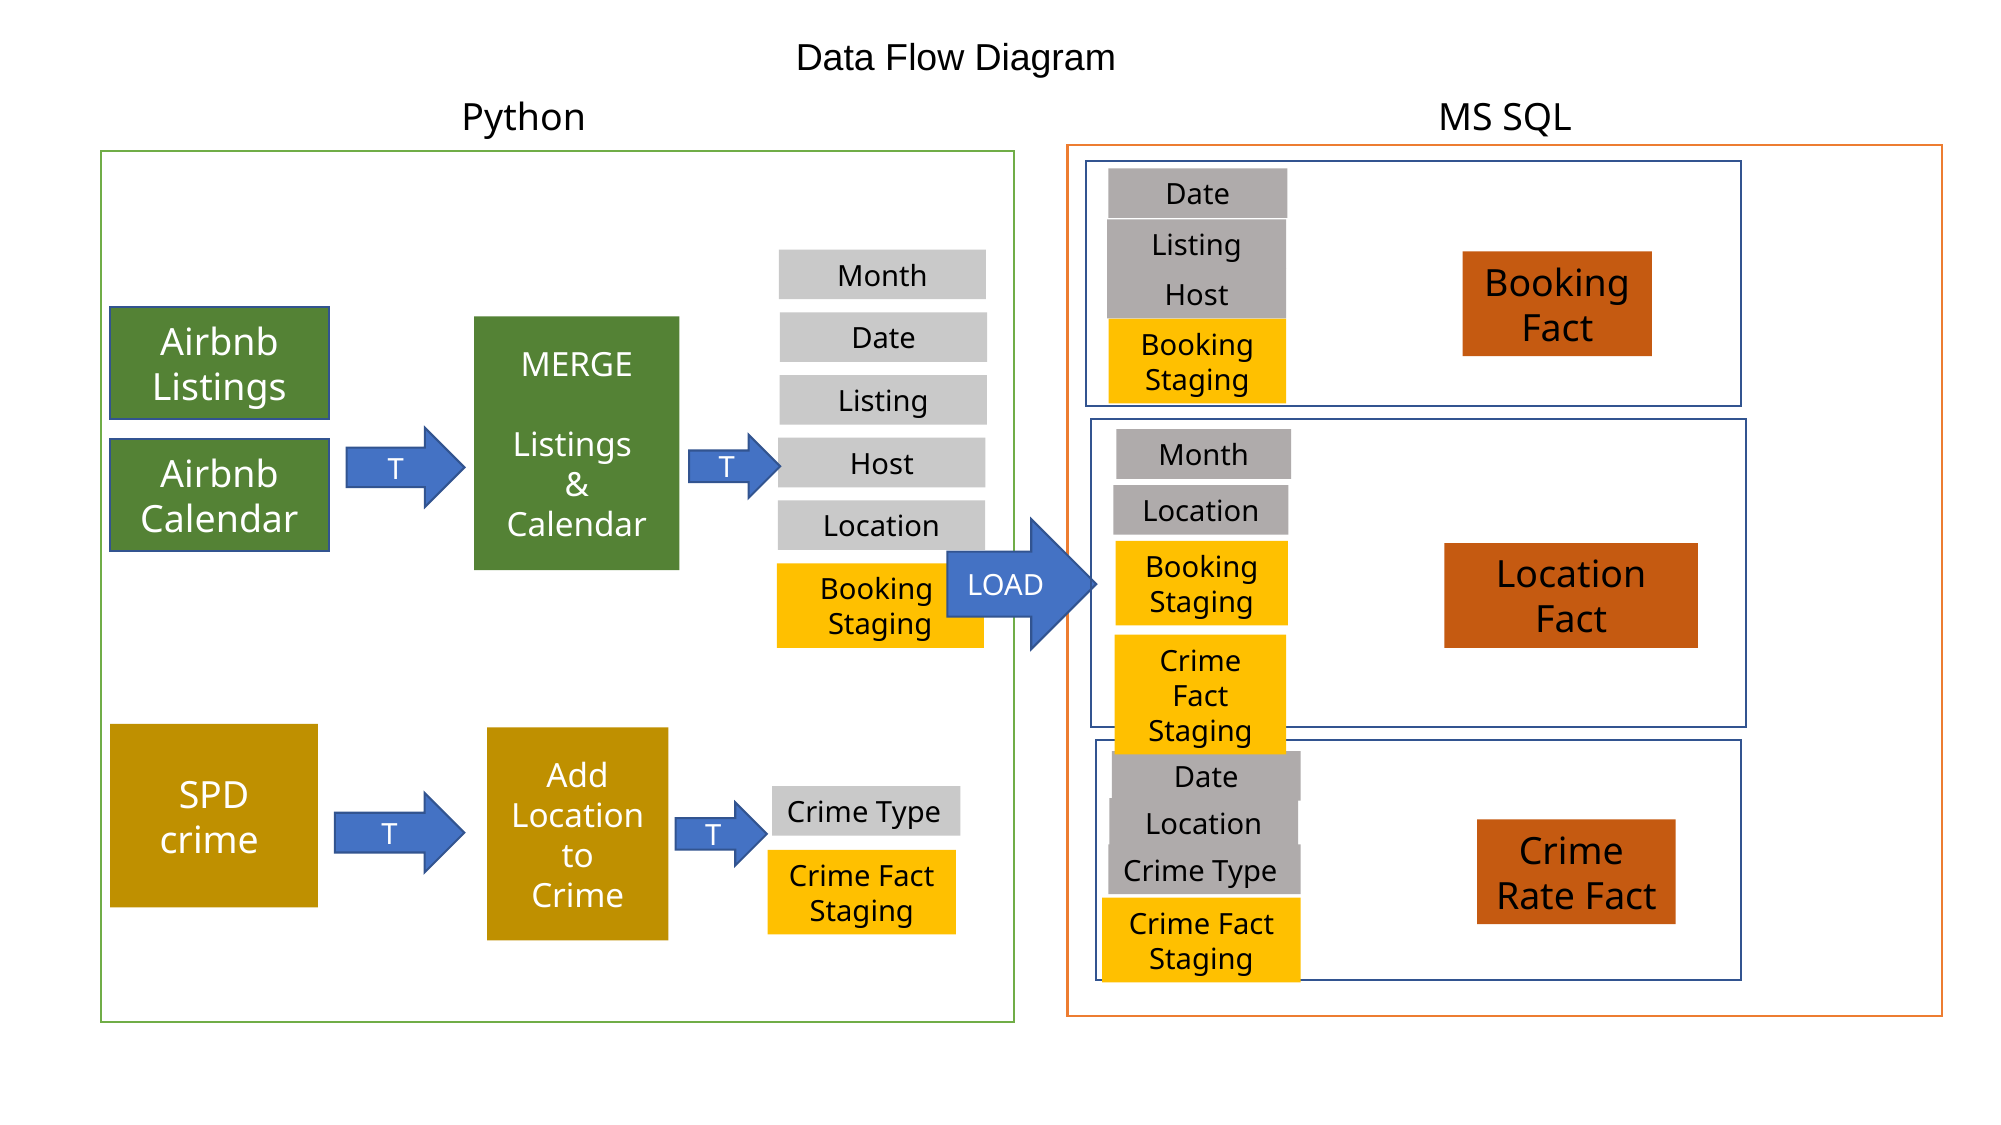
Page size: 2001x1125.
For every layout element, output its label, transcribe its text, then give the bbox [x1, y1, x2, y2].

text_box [675, 249, 947, 936]
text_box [110, 306, 329, 908]
text_box Data Flow Diagram [520, 25, 1392, 85]
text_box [1091, 418, 1747, 728]
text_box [947, 85, 1943, 1016]
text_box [101, 85, 1015, 1022]
